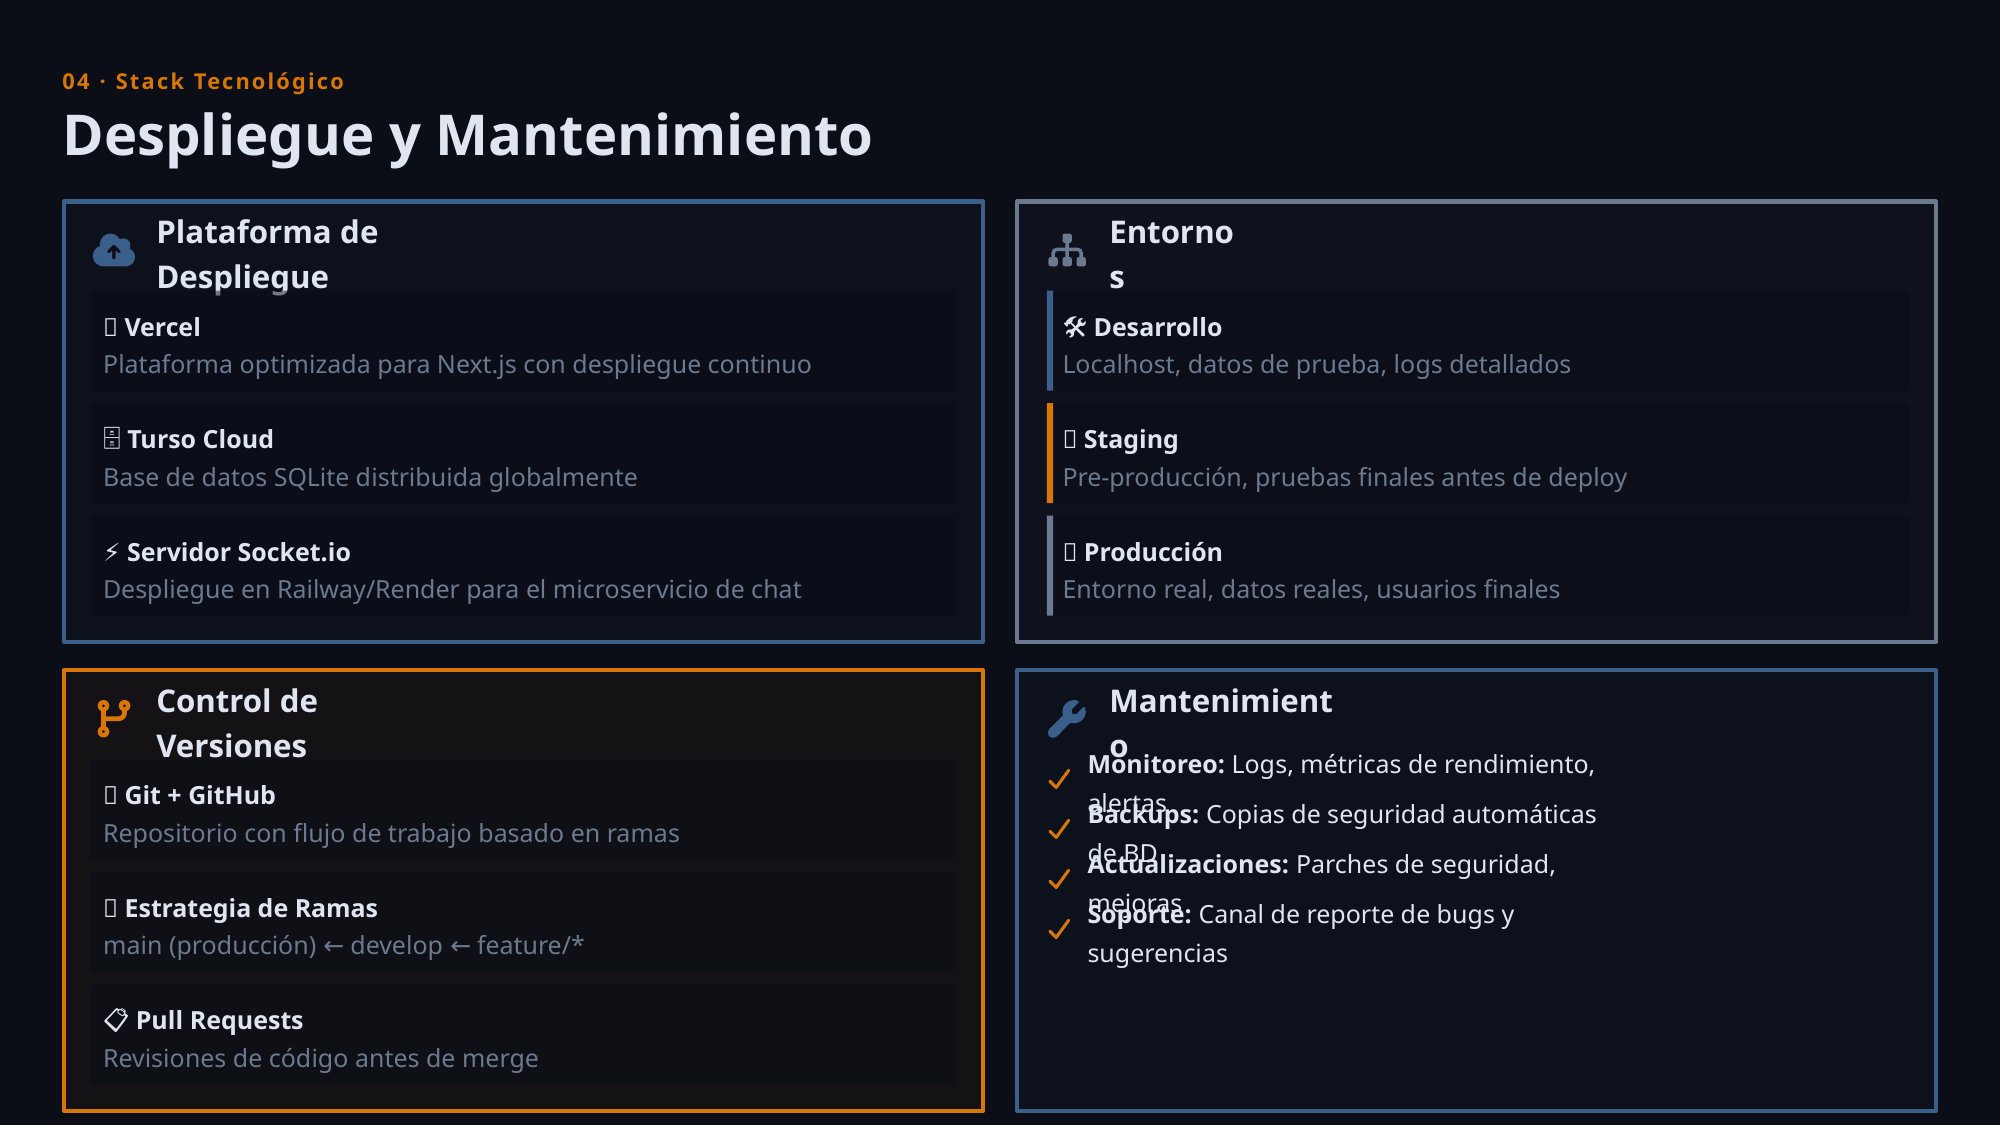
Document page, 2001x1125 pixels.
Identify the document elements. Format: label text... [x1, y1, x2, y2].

text_box [1054, 290, 1910, 391]
text_box 🔄 Estrategia de Ramas [103, 884, 957, 921]
text_box Plataforma de Despliegue [156, 228, 525, 272]
text_box [90, 759, 957, 860]
text_box [1048, 818, 1070, 839]
text_box Despliegue en Railway/Render para el microservicio de chat [103, 565, 957, 604]
text_box 📋 Pull Requests [103, 996, 957, 1034]
text_box [90, 515, 957, 616]
text_box Entorno real, datos reales, usuarios finales [1062, 565, 1910, 604]
text_box [64, 670, 983, 1111]
text_box [1047, 699, 1086, 739]
text_box 🛠️ Desarrollo [1062, 303, 1910, 340]
text_box 🚀 Vercel [103, 303, 957, 340]
text_box [97, 699, 131, 738]
text_box Backups: Copias de seguridad automáticas de BD [1087, 809, 1630, 847]
text_box Repositorio con flujo de trabajo basado en ramas [103, 809, 957, 847]
text_box [1046, 290, 1054, 391]
text_box [90, 403, 957, 504]
text_box [1046, 515, 1054, 616]
text_box [1048, 769, 1070, 790]
text_box Entornos [1109, 228, 1249, 272]
text_box [1054, 515, 1910, 616]
text_box [1048, 233, 1086, 267]
text_box 🧪 Staging [1062, 415, 1910, 453]
text_box Localhost, datos de prueba, logs detallados [1062, 340, 1910, 379]
text_box Control de Versiones [156, 696, 460, 741]
text_box [1054, 403, 1910, 504]
text_box Base de datos SQLite distribuida globalmente [103, 453, 957, 491]
text_box 🌿 Git + GitHub [103, 771, 957, 809]
text_box [1046, 403, 1054, 504]
text_box 04 · Stack Tecnológico [62, 62, 1949, 94]
text_box Mantenimiento [1109, 696, 1335, 741]
text_box [1048, 868, 1070, 890]
text_box Actualizaciones: Parches de seguridad, mejoras [1087, 859, 1608, 897]
text_box [90, 290, 957, 391]
text_box [90, 984, 957, 1085]
text_box Monitoreo: Logs, métricas de rendimiento, alertas [1087, 759, 1633, 797]
text_box 🗄️ Turso Cloud [103, 415, 957, 453]
text_box Plataforma optimizada para Next.js con despliegue continuo [103, 340, 957, 379]
text_box [1048, 919, 1070, 940]
text_box [64, 201, 983, 643]
text_box [90, 871, 957, 972]
text_box Revisiones de código antes de merge [103, 1034, 957, 1072]
text_box 🚀 Producción [1062, 528, 1910, 565]
text_box [1017, 201, 1936, 643]
text_box Soporte: Canal de reporte de bugs y sugerencias [1087, 909, 1622, 947]
text_box [92, 233, 136, 267]
text_box [1017, 670, 1936, 1111]
text_box ⚡ Servidor Socket.io [103, 528, 957, 565]
text_box Pre-producción, pruebas finales antes de deploy [1062, 453, 1910, 491]
text_box Despliegue y Mantenimiento [62, 106, 1966, 169]
text_box main (producción) ← develop ← feature/* [103, 921, 957, 960]
